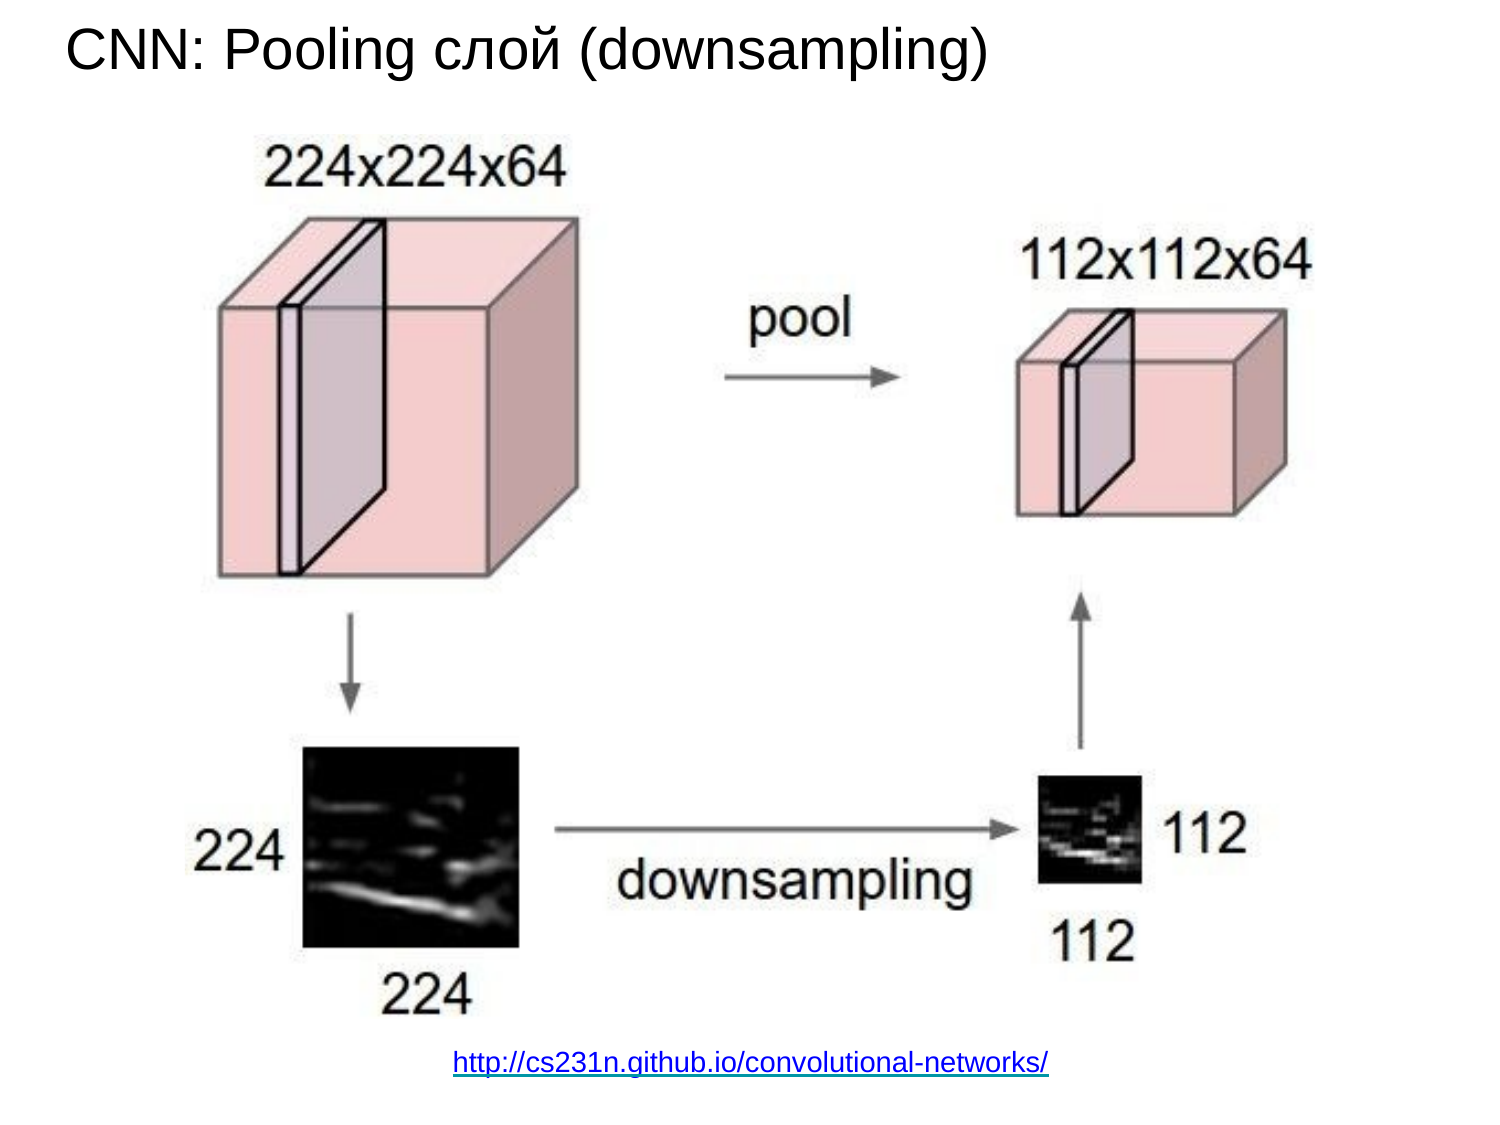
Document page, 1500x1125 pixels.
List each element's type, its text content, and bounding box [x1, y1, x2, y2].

title CNN: Pooling слой (downsampling) [63, 9, 993, 200]
text_box [184, 134, 1317, 1019]
text_box http://cs231n.github.io/convolutional-networks/ [450, 1040, 1053, 1078]
